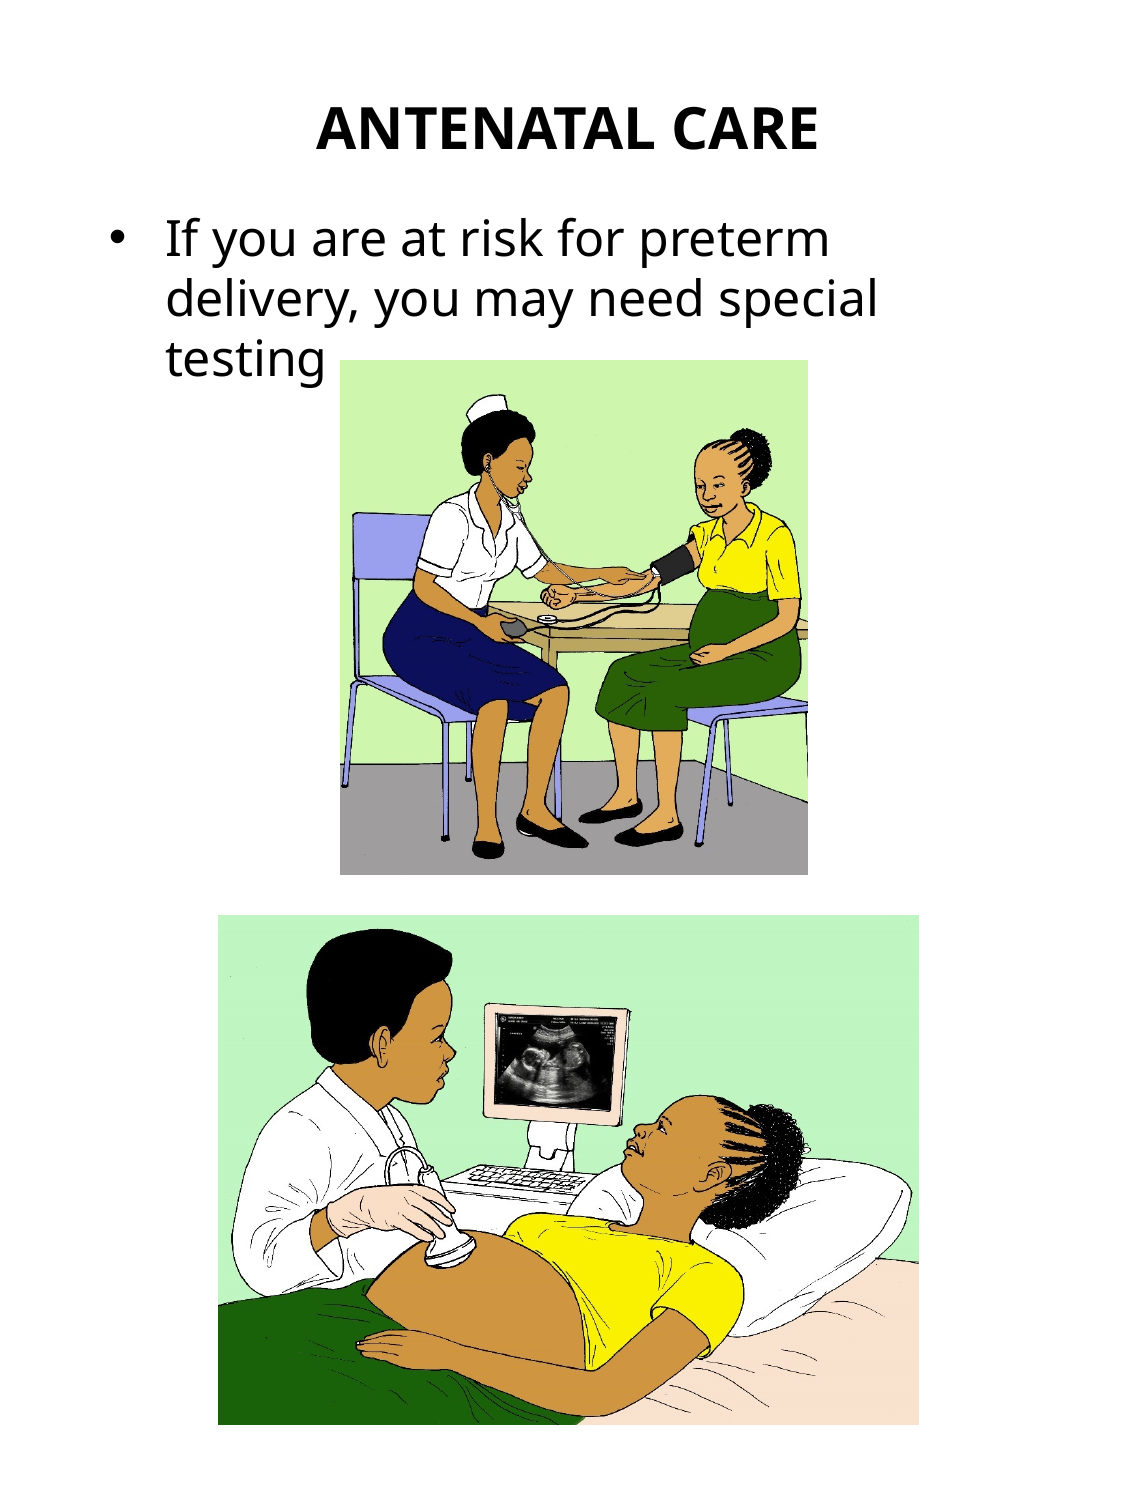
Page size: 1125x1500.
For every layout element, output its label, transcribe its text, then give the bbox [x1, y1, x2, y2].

picture [340, 359, 809, 876]
picture [217, 915, 919, 1425]
list If you are at risk for preterm delivery, you may need special testing [93, 199, 1055, 1336]
title Antenatal care [82, 65, 1055, 188]
